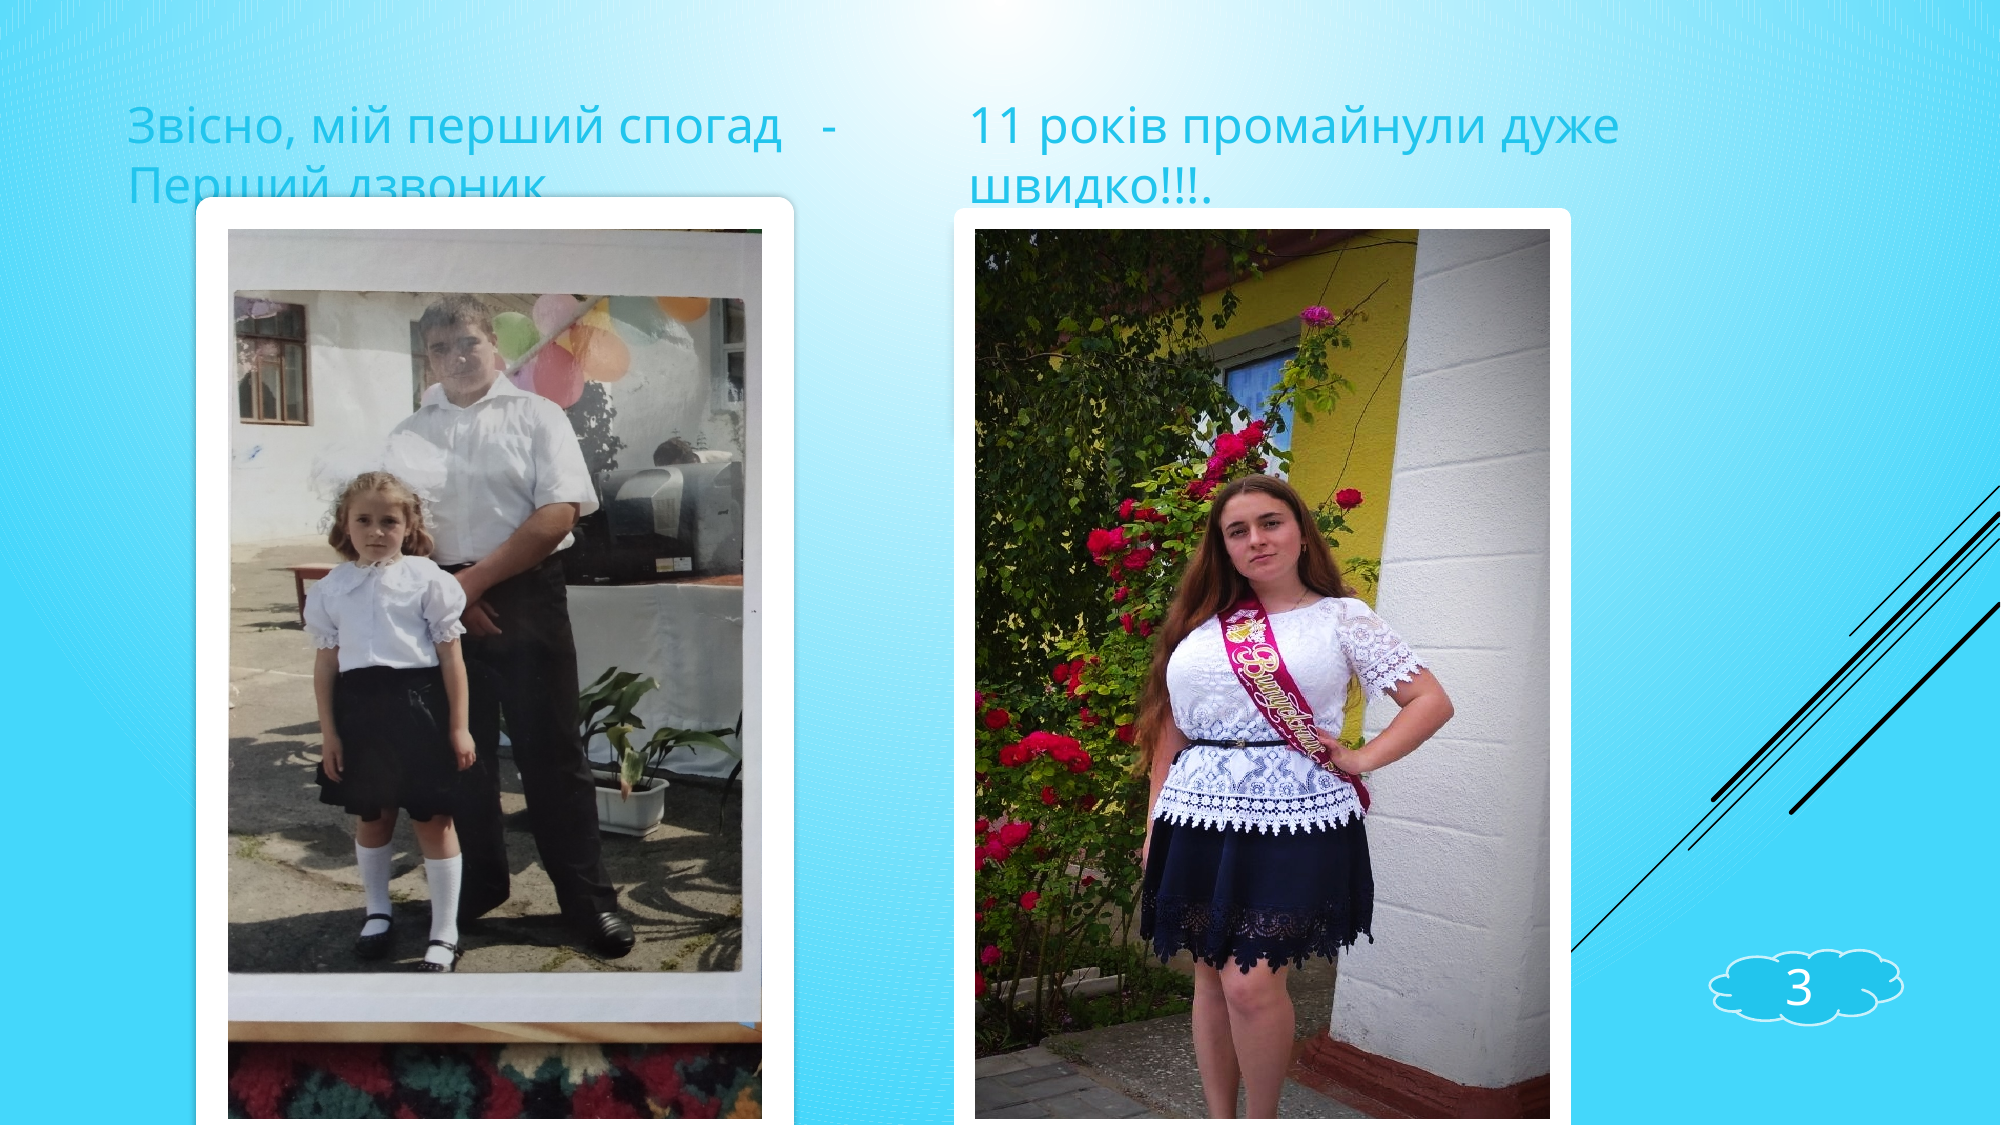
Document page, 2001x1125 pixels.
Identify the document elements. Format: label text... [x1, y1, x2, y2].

text_box 3 [1708, 948, 1905, 1027]
picture [227, 228, 763, 1120]
list Звісно, мій перший спогад -Перший дзвоник [112, 85, 923, 1029]
picture [974, 228, 1551, 1120]
list 11 років промайнули дуже швидко!!!. Останній дзвоник [953, 85, 1763, 1093]
